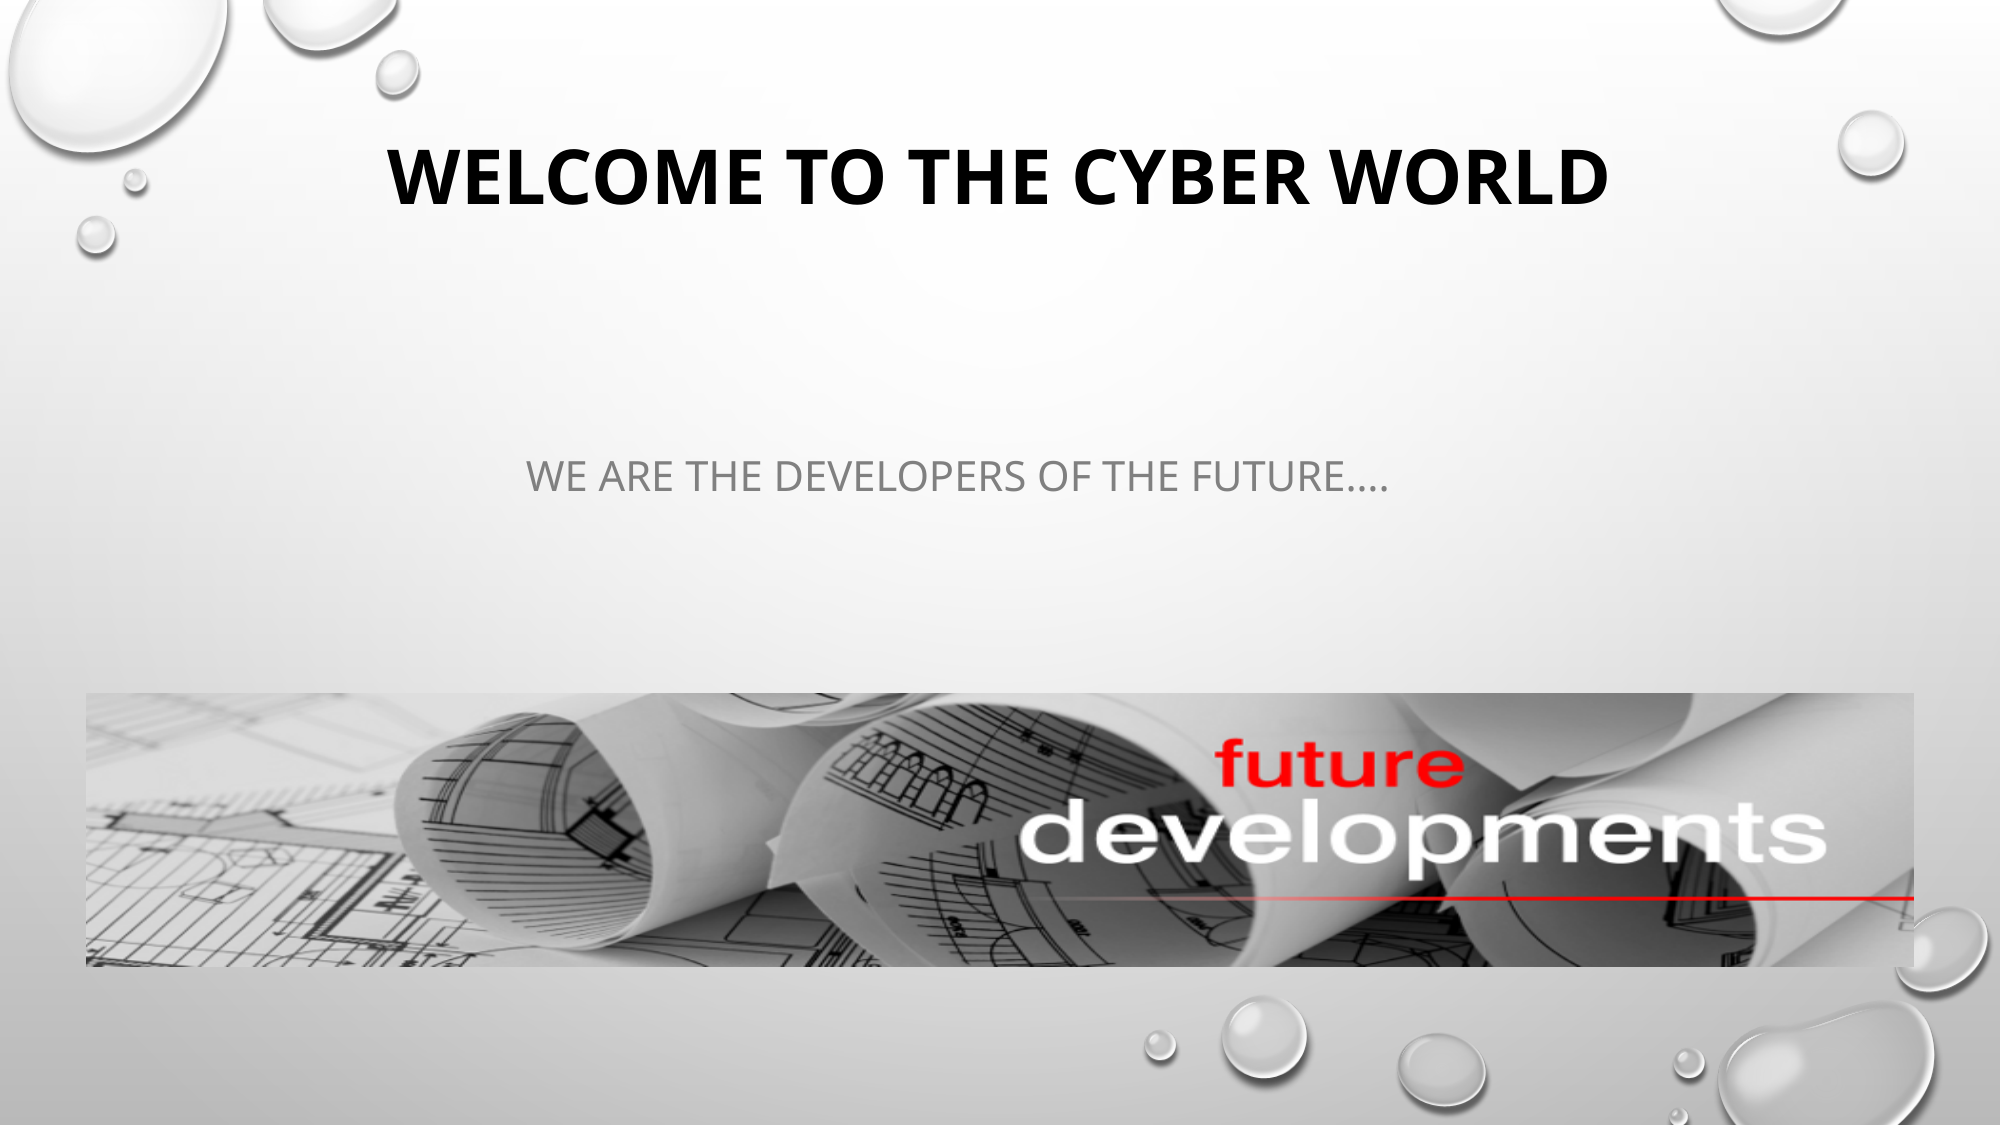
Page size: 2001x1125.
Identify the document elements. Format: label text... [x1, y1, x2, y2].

list We are the Developers of the future…. [108, 431, 1807, 657]
title Welcome to the Cyber World [368, 123, 1632, 229]
picture [0, 0, 2000, 1125]
